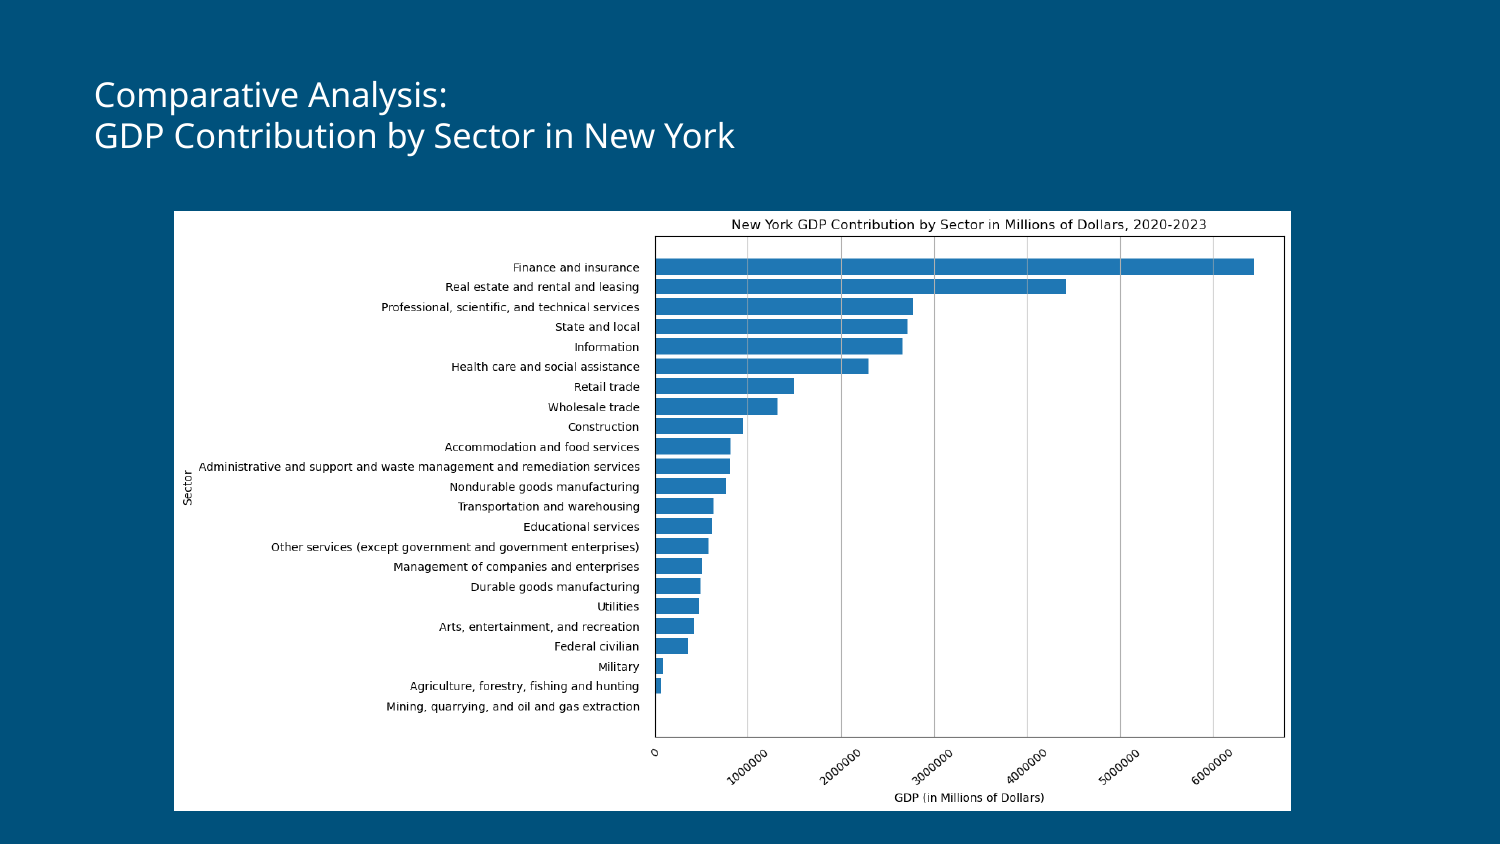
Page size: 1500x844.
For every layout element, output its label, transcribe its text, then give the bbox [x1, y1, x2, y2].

title Comparative Analysis: GDP Contribution by Sector in New York [78, 57, 1452, 171]
picture [175, 212, 1290, 810]
